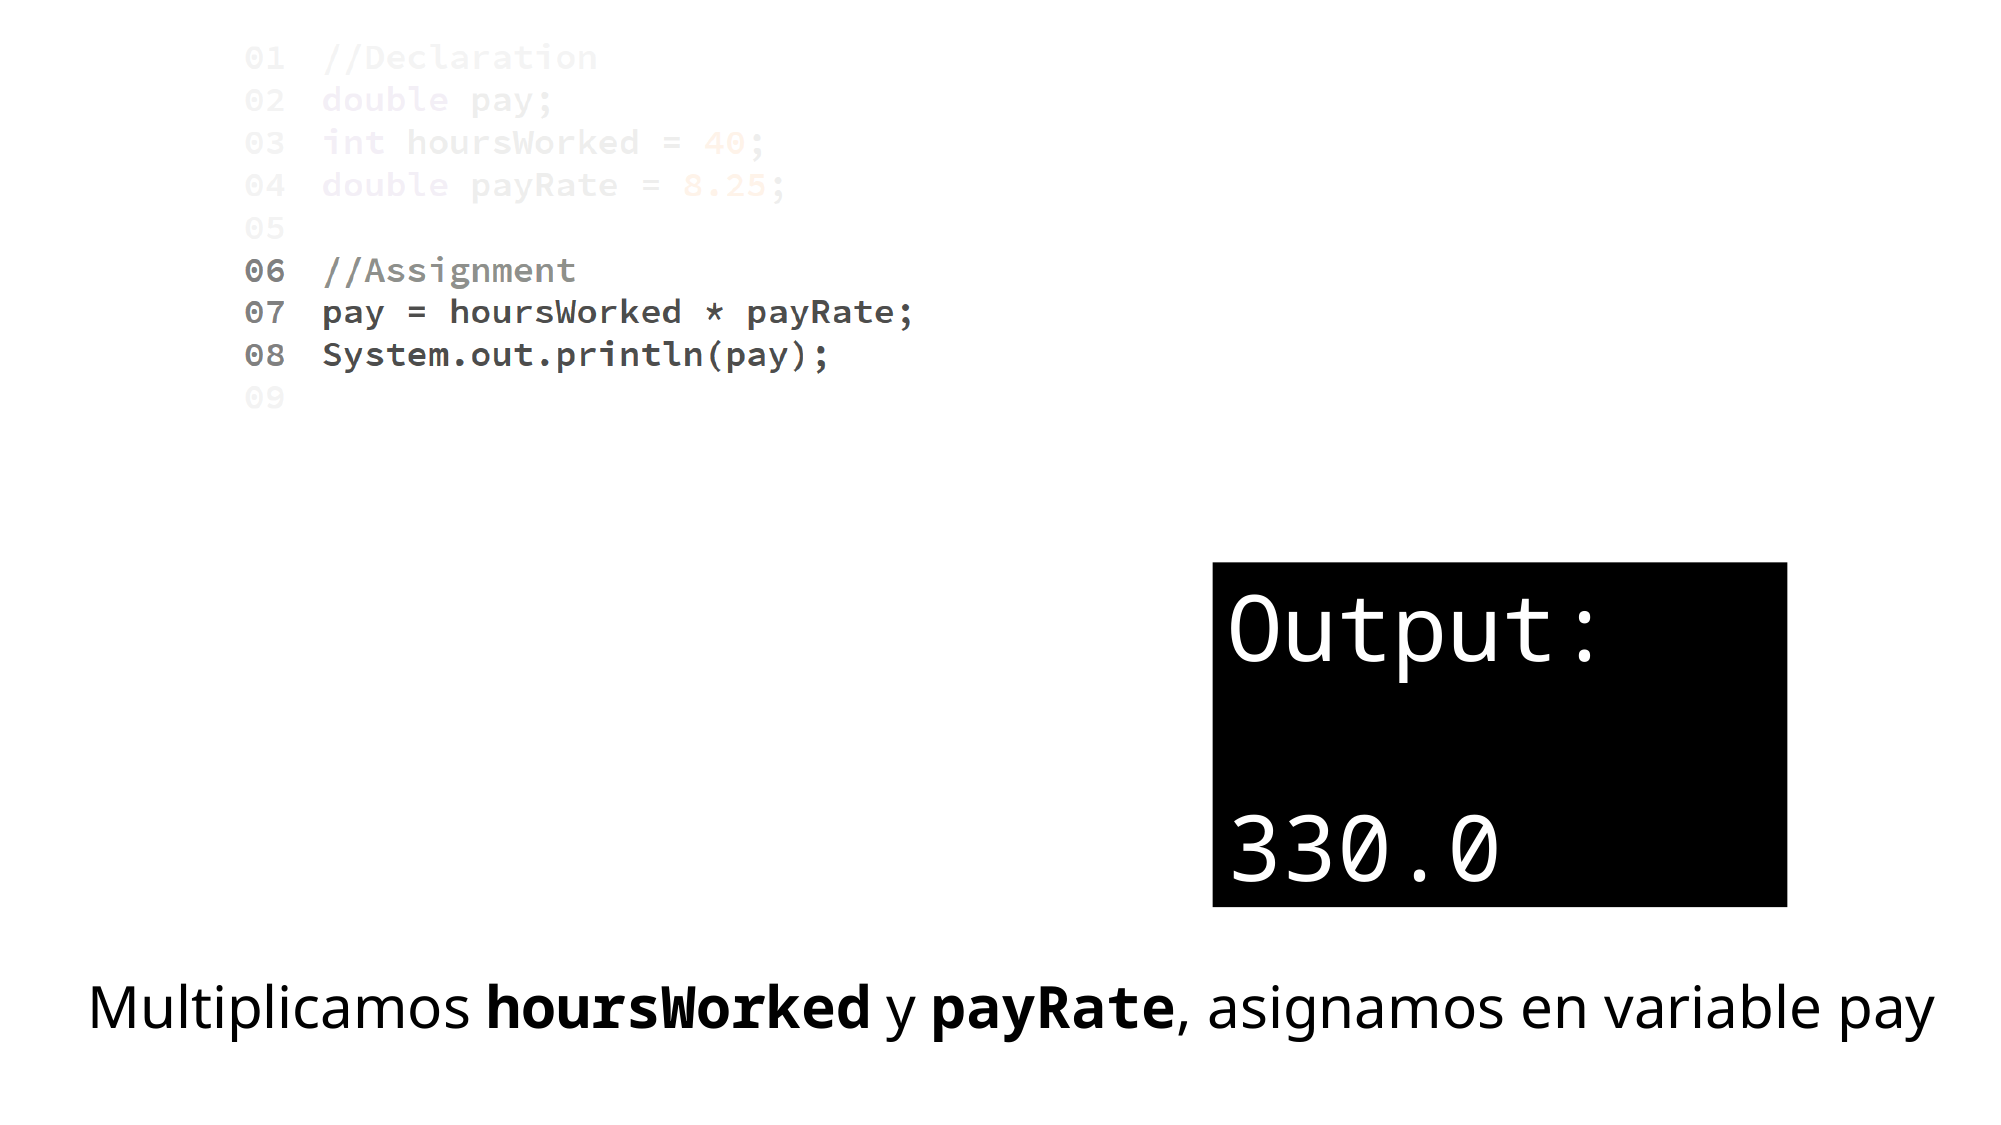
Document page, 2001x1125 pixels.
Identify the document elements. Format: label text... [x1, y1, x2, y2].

picture [106, 0, 1922, 538]
text_box Output: 330.0 [1212, 562, 1788, 908]
text_box Multiplicamos hoursWorked y payRate, asignamos en variable pay [72, 962, 1951, 1048]
